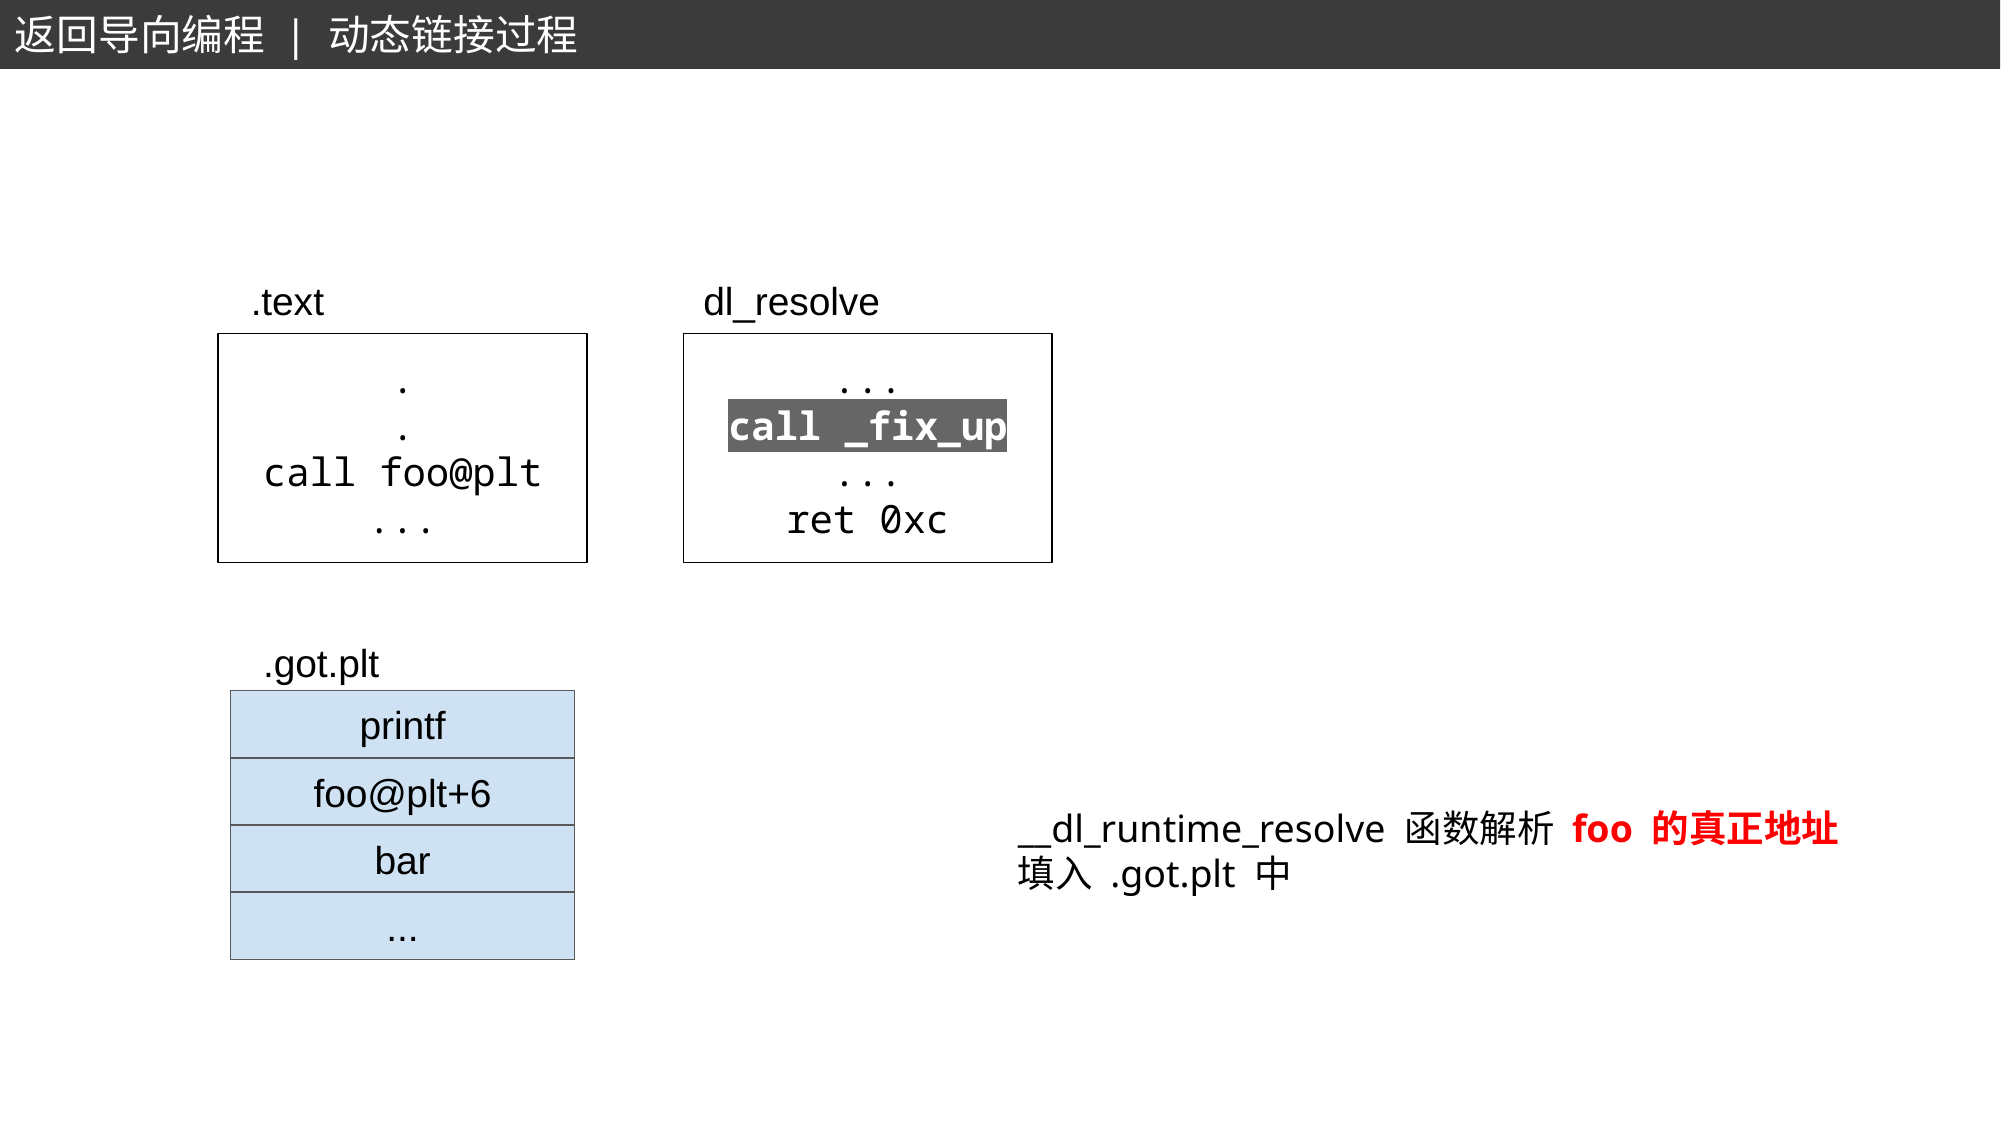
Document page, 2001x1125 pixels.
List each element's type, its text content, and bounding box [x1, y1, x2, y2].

text_box 返回导向编程 | 动态链接过程 [0, 1, 925, 67]
text_box printf [230, 690, 575, 757]
text_box . . call foo@plt ... [218, 333, 588, 563]
text_box bar [230, 825, 575, 892]
text_box foo@plt+6 [230, 757, 575, 825]
text_box .text [230, 256, 425, 346]
text_box ... [230, 892, 575, 960]
text_box ... call _fix_up ... ret 0xc [683, 333, 1053, 563]
text_box dl_resolve [683, 256, 966, 346]
text_box __dl_runtime_resolve 函数解析 foo 的真正地址 填入 .got.plt 中 [1003, 798, 1855, 903]
text_box .got.plt [243, 618, 437, 708]
